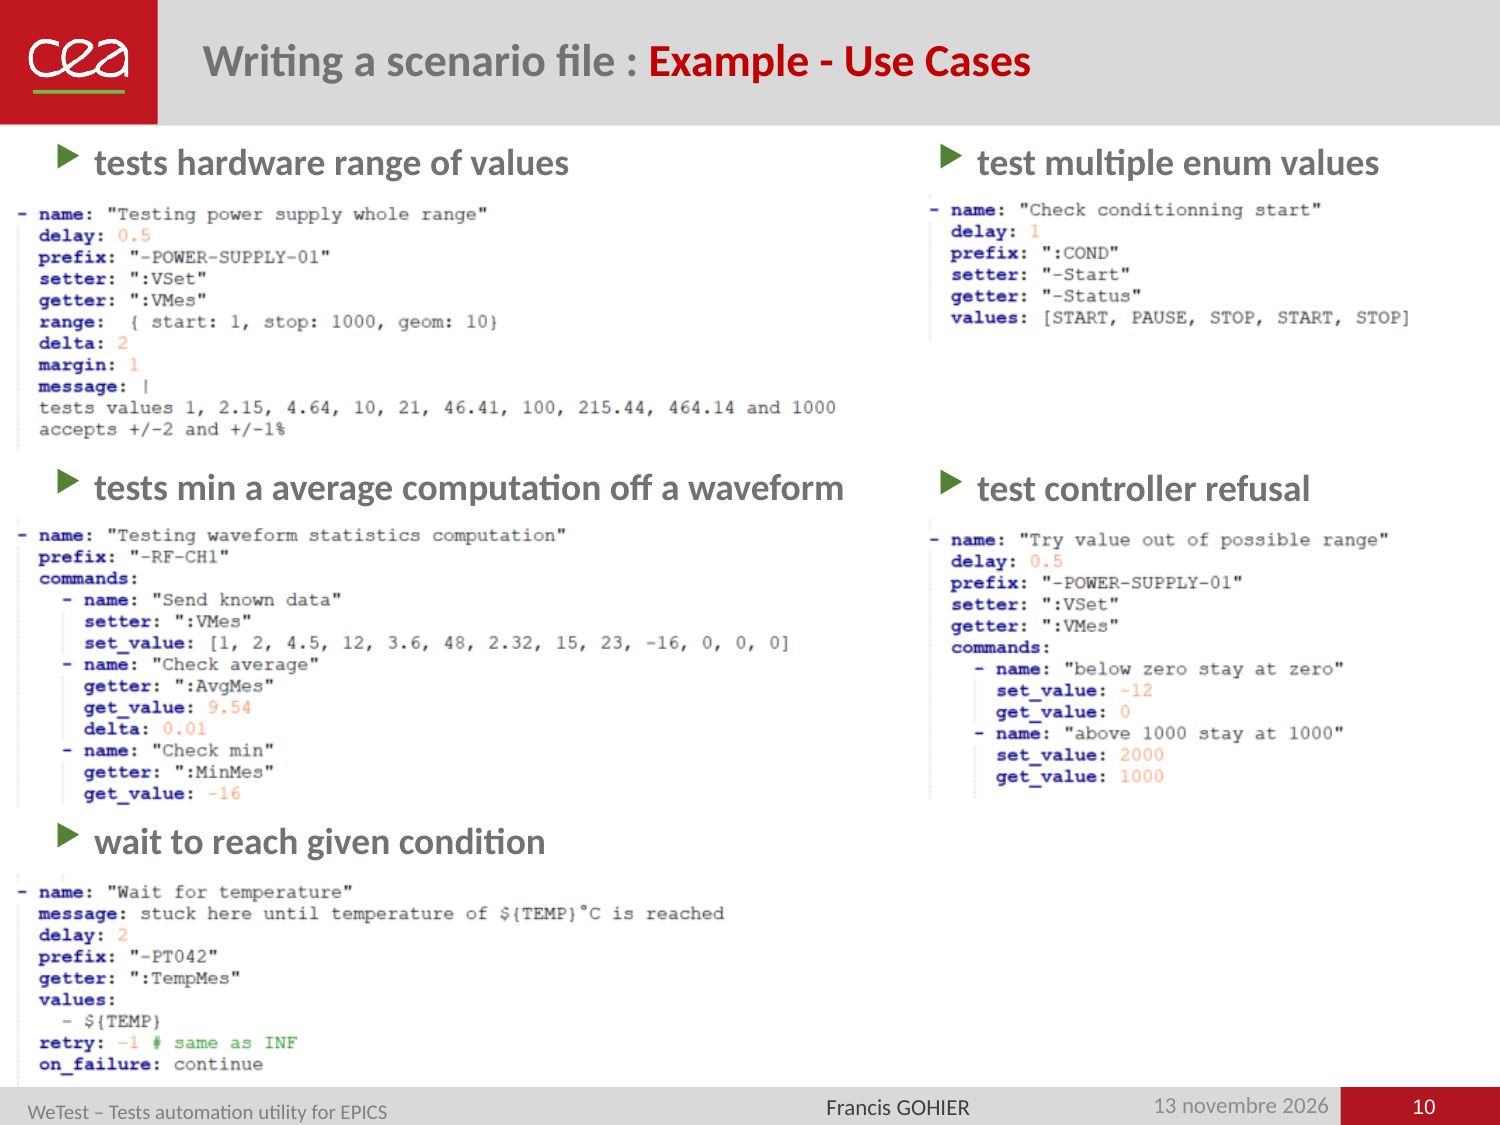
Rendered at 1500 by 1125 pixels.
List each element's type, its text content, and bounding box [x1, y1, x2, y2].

text_box test multiple enum values [916, 127, 1417, 194]
text_box test controller refusal [916, 453, 1400, 518]
text_box wait to reach given condition [33, 807, 654, 873]
picture [916, 518, 1438, 799]
picture [27, 36, 129, 94]
title Writing a scenario file : Example - Use Cases [181, 32, 1500, 95]
list tests hardware range of values [34, 127, 636, 195]
picture [4, 873, 749, 1086]
slide_number 10 [1372, 1093, 1476, 1119]
picture [4, 196, 849, 452]
picture [4, 519, 818, 807]
picture [916, 194, 1450, 341]
text_box tests min a average computation off a waveform [33, 452, 881, 519]
